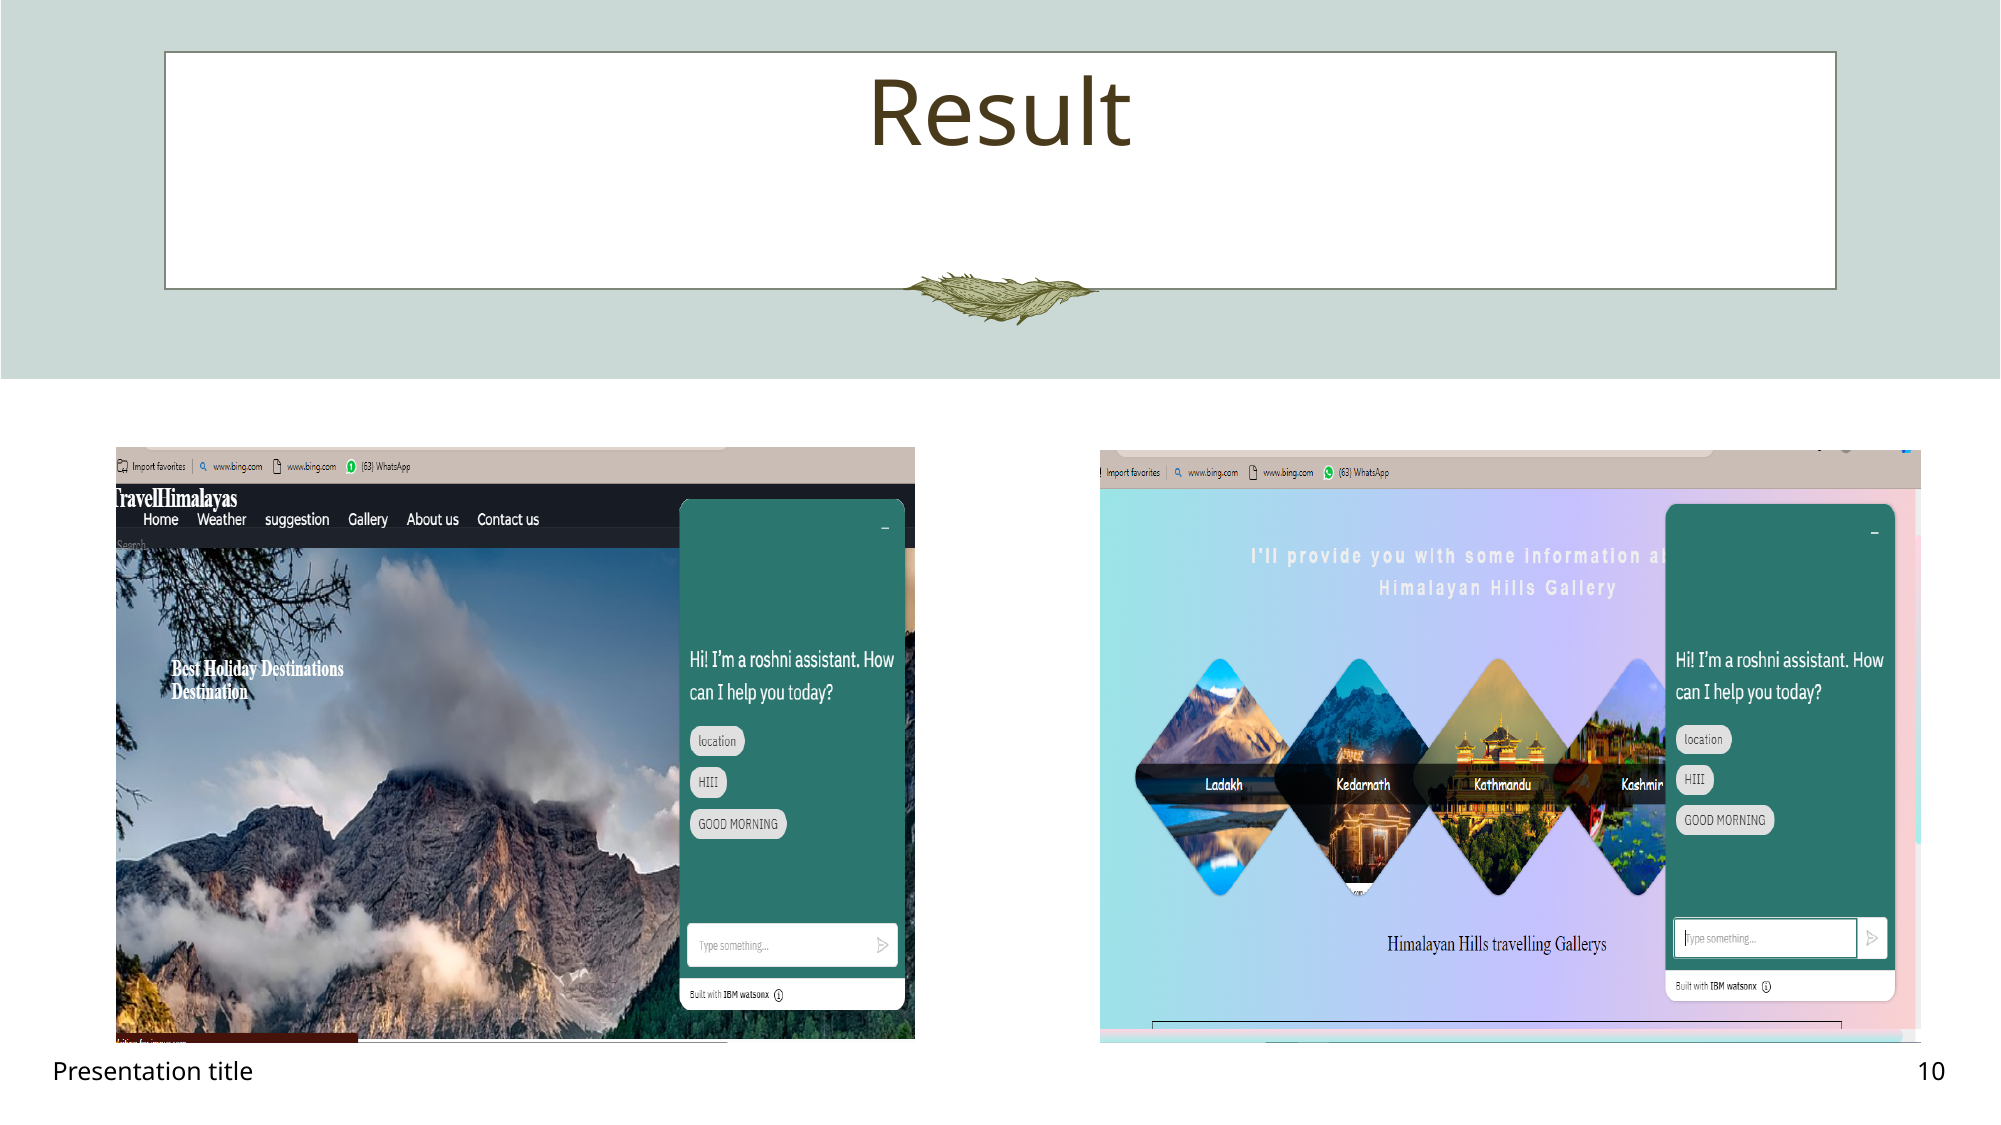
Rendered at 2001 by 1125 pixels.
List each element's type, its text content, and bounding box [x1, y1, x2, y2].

picture [116, 447, 915, 1043]
picture [901, 280, 1100, 326]
slide_number 10 [1510, 1042, 1961, 1103]
footer Presentation title [37, 1042, 713, 1103]
title Result [62, 62, 1938, 280]
picture [1100, 450, 1921, 1043]
